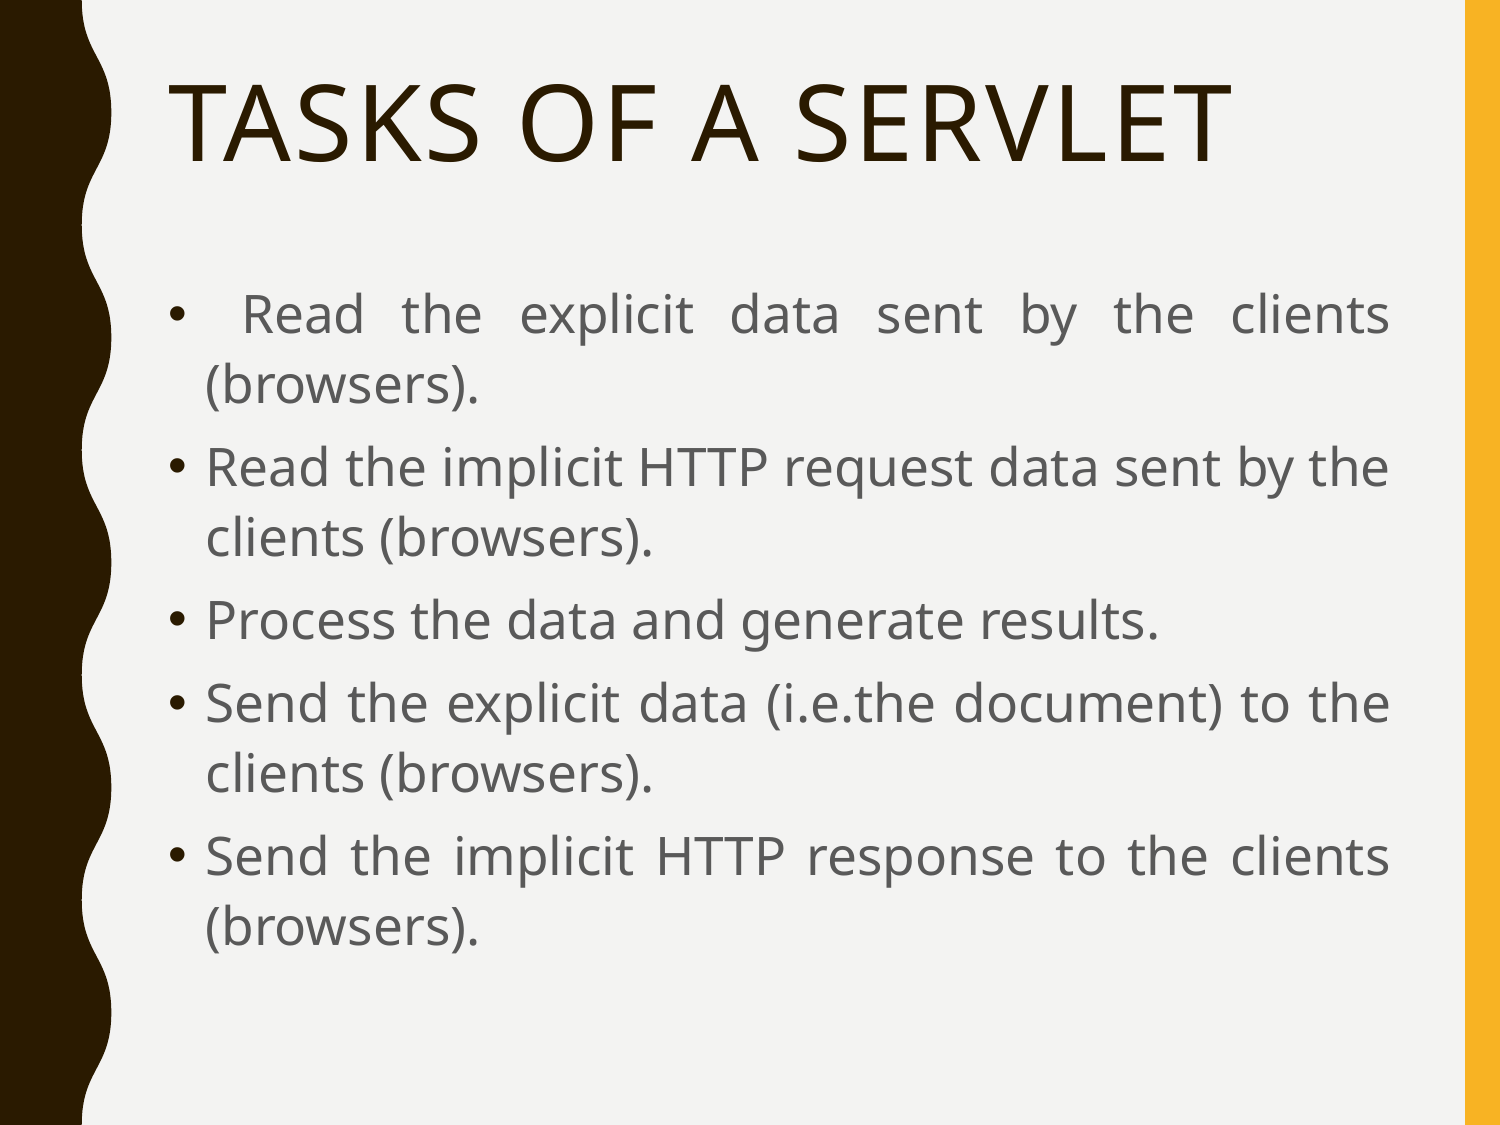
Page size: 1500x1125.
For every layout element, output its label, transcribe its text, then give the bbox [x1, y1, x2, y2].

list Read the explicit data sent by the clients (browsers). Read the implicit HTTP request data sent by the clients (browsers). Process the data and generate results. Send the explicit data (i.e.the document) to the clients (browsers). Send the implicit HTTP response to the clients (browsers). [154, 267, 1407, 965]
title Tasks of a Servlet [154, 62, 1407, 267]
